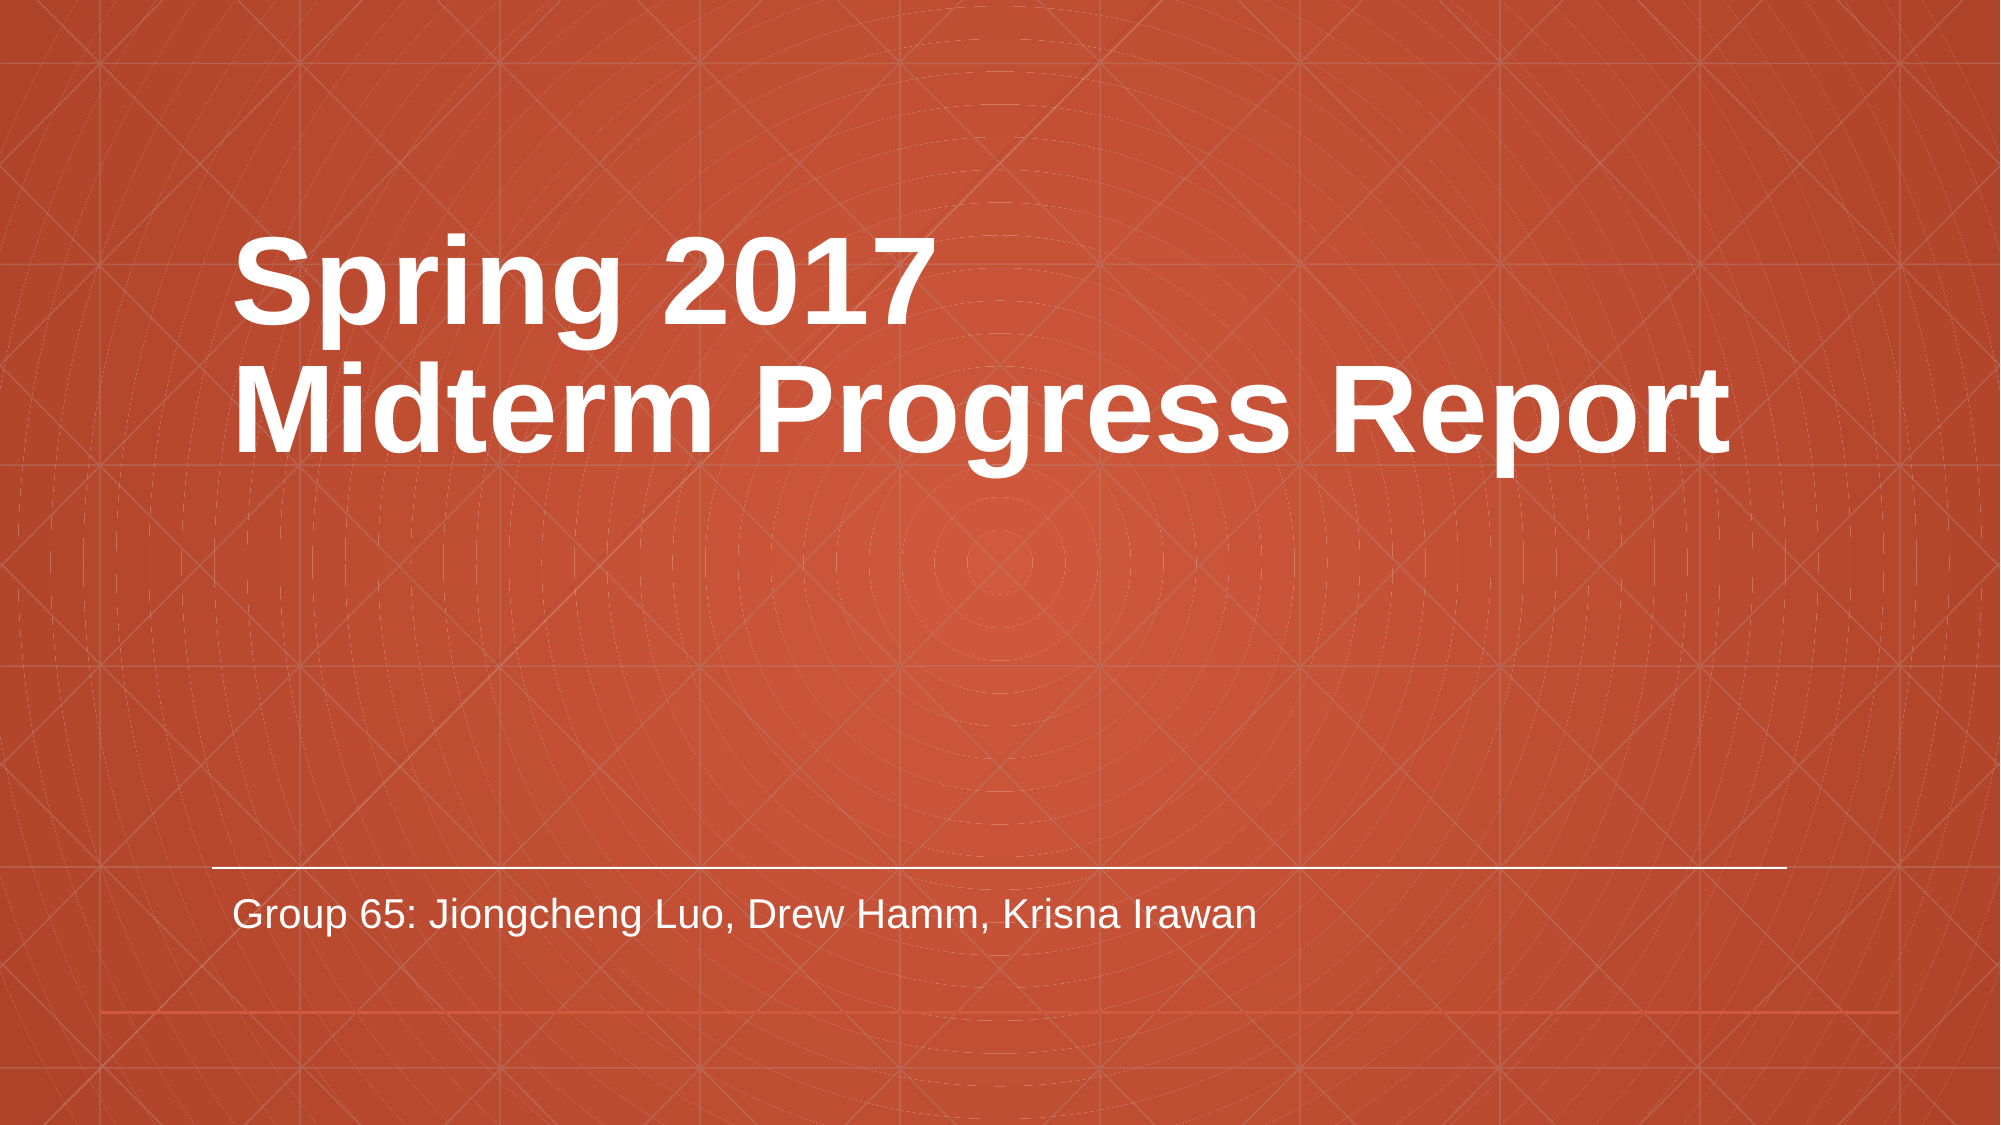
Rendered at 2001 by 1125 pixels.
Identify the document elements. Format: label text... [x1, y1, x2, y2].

list Group 65: Jiongcheng Luo, Drew Hamm, Krisna Irawan [216, 877, 1792, 953]
title Spring 2017 Midterm Progress Report [216, 43, 1792, 493]
